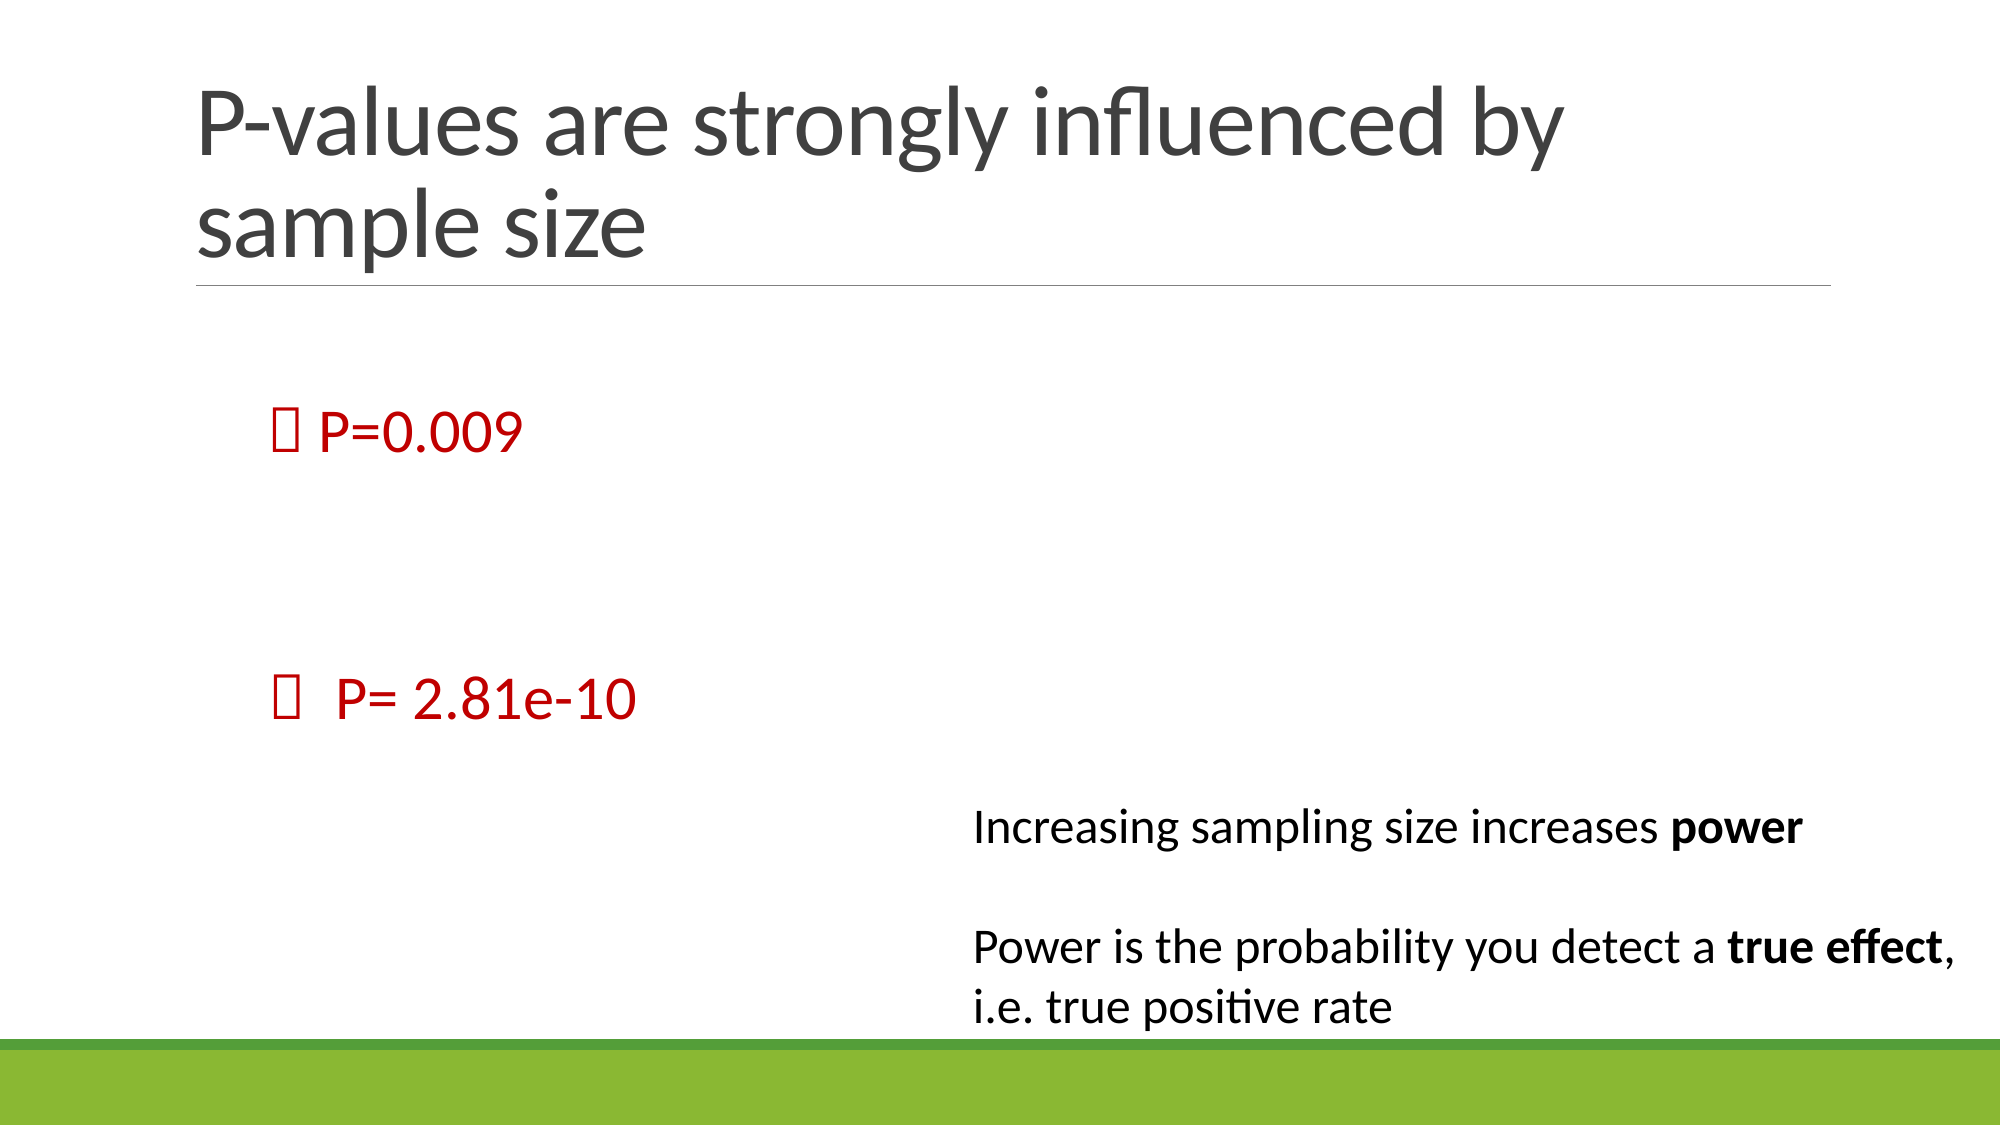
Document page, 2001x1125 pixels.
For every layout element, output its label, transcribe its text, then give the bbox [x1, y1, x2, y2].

title P-values are strongly influenced by sample size [180, 47, 1830, 285]
text_box Increasing sampling size increases power Power is the probability you detect a true effect, i.e. true positive rate [958, 786, 2000, 1101]
